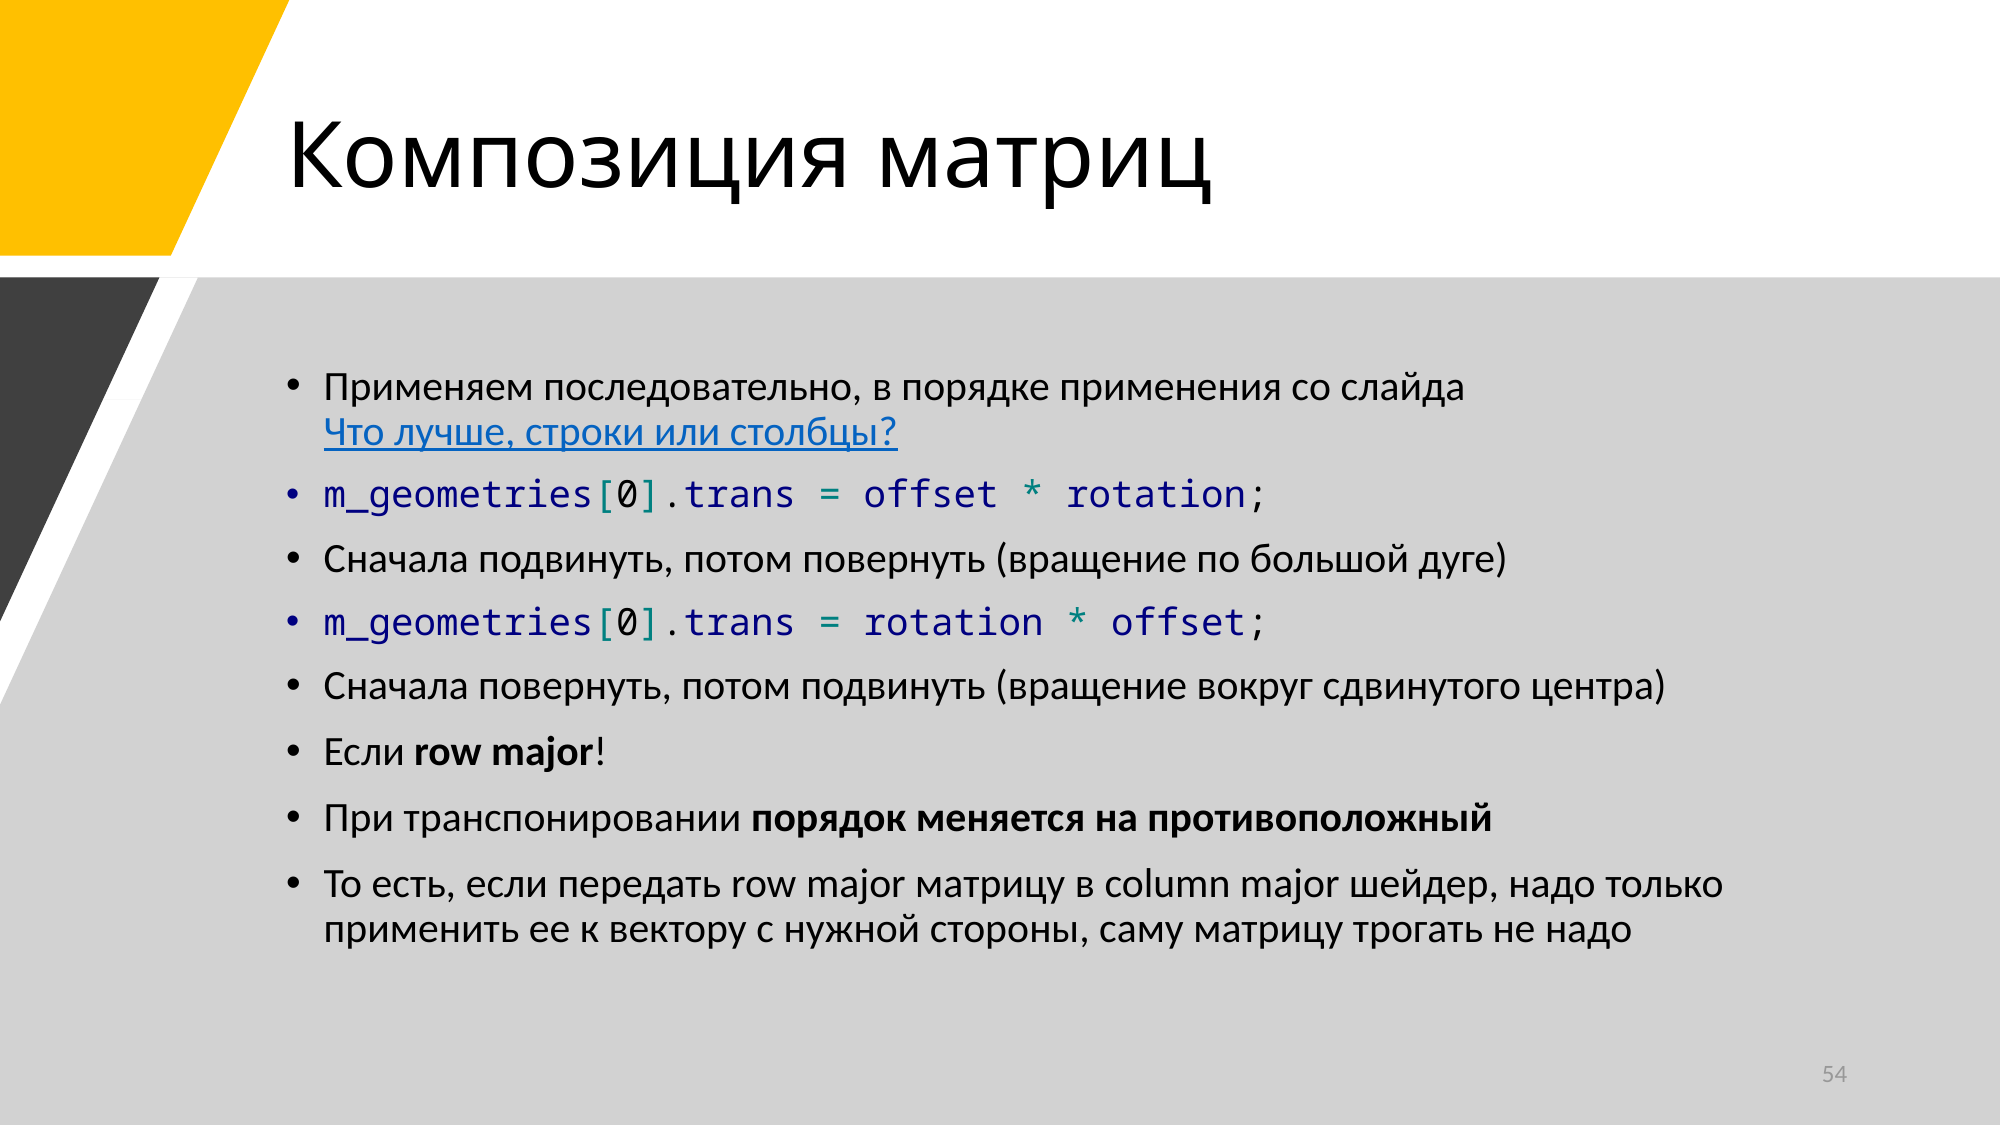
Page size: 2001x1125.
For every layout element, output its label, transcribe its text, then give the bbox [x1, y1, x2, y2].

slide_number 54 [1412, 1042, 1863, 1103]
list Применяем последовательно, в порядке применения со слайда Что лучше, строки или столбцы? m_geometries[0].trans = offset * rotation; Сначала подвинуть, потом повернуть (вращение по большой дуге) m_geometries[0].trans = rotation * offset; Сначала повернуть, потом подвинуть (вращение вокруг сдвинутого центра) Если row major! При транспонировании порядок меняется на противоположный То есть, если передать row major матрицу в column major шейдер, надо только применить ее к вектору с нужной стороны, саму матрицу трогать не надо [271, 356, 1808, 1035]
title Композиция матриц [271, 60, 1808, 255]
text_box [0, 276, 2000, 1125]
text_box [0, 0, 291, 257]
text_box [0, 276, 162, 622]
